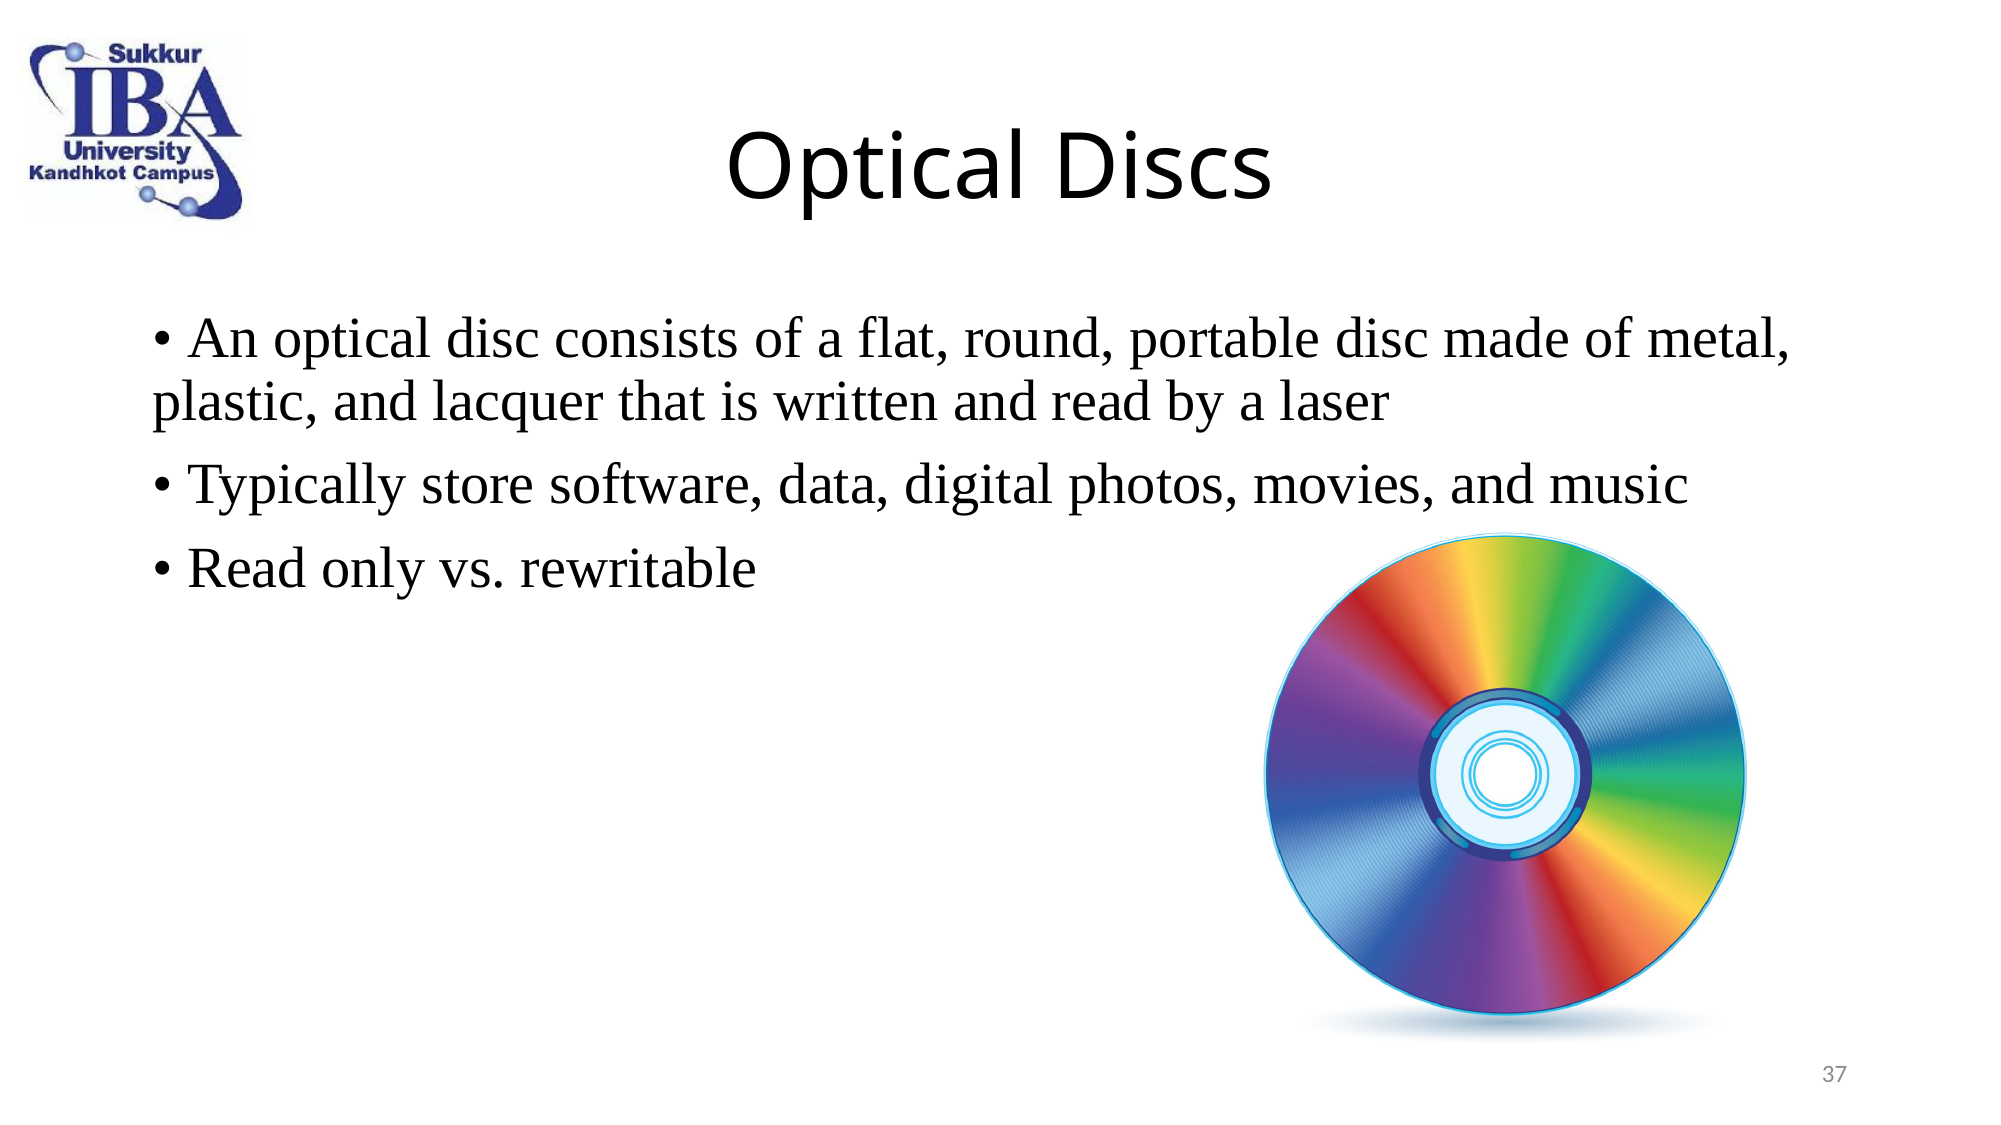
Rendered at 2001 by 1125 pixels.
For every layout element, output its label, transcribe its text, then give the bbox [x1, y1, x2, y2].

title Optical Discs [137, 59, 1863, 278]
slide_number 37 [1412, 1042, 1863, 1103]
picture [1244, 523, 1766, 1043]
picture [0, 0, 271, 271]
list • An optical disc consists of a flat, round, portable disc made of metal, plastic, and lacquer that is written and read by a laser • Typically store software, data, digital photos, movies, and music • Read only vs. rewritable [137, 299, 1863, 1125]
